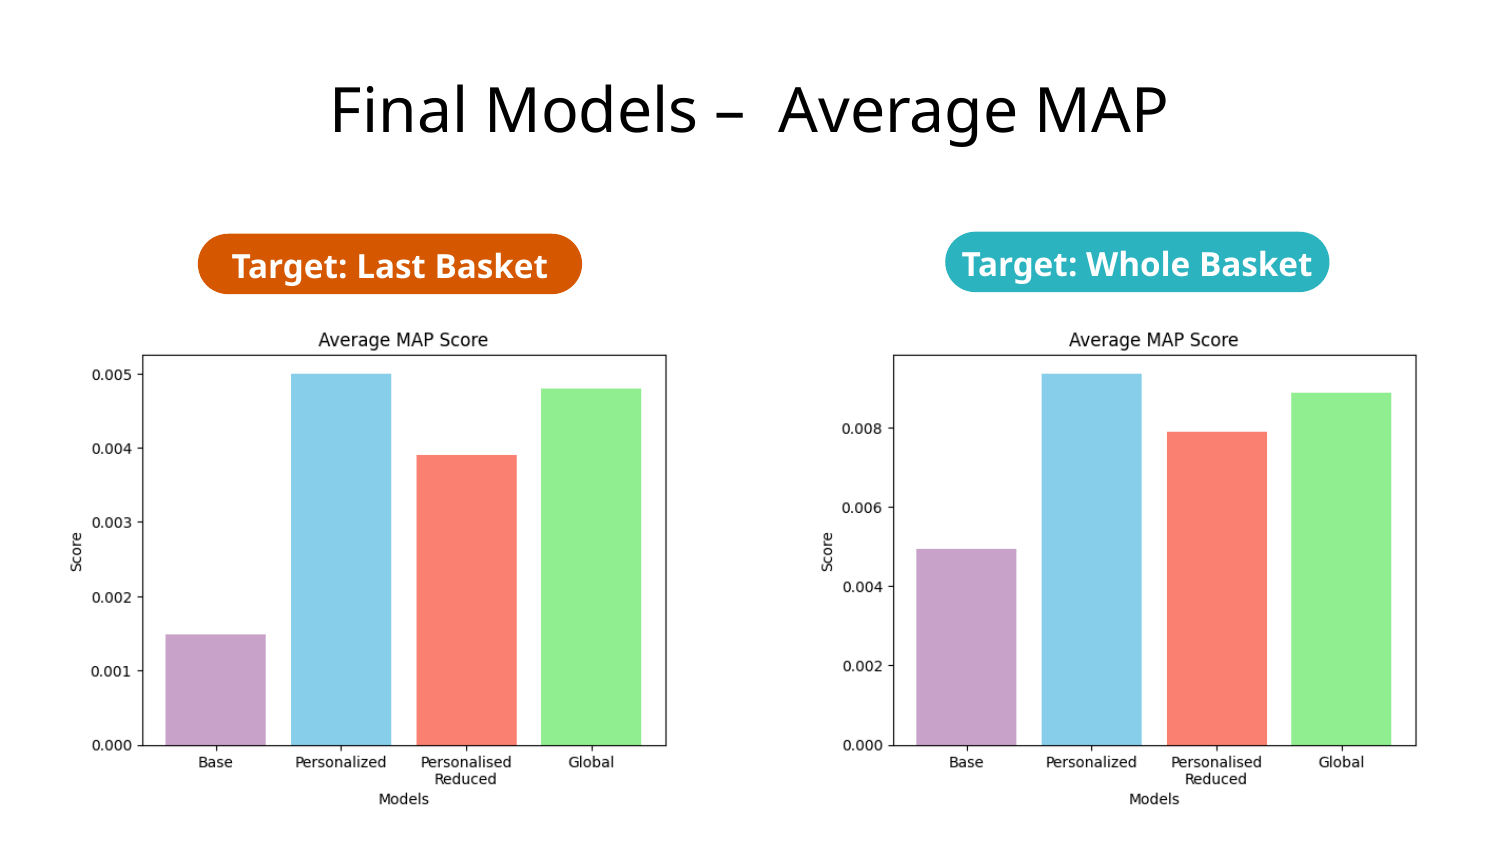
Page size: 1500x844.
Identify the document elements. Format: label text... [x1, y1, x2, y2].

title Final Models – Average MAP [75, 67, 1425, 147]
text_box Target: Last Basket [197, 244, 583, 286]
text_box [205, 233, 575, 244]
text_box [207, 286, 573, 295]
picture [59, 320, 675, 818]
picture [809, 320, 1426, 818]
text_box [952, 231, 1322, 242]
text_box Target: Whole Basket [945, 242, 1330, 284]
text_box [954, 284, 1320, 293]
